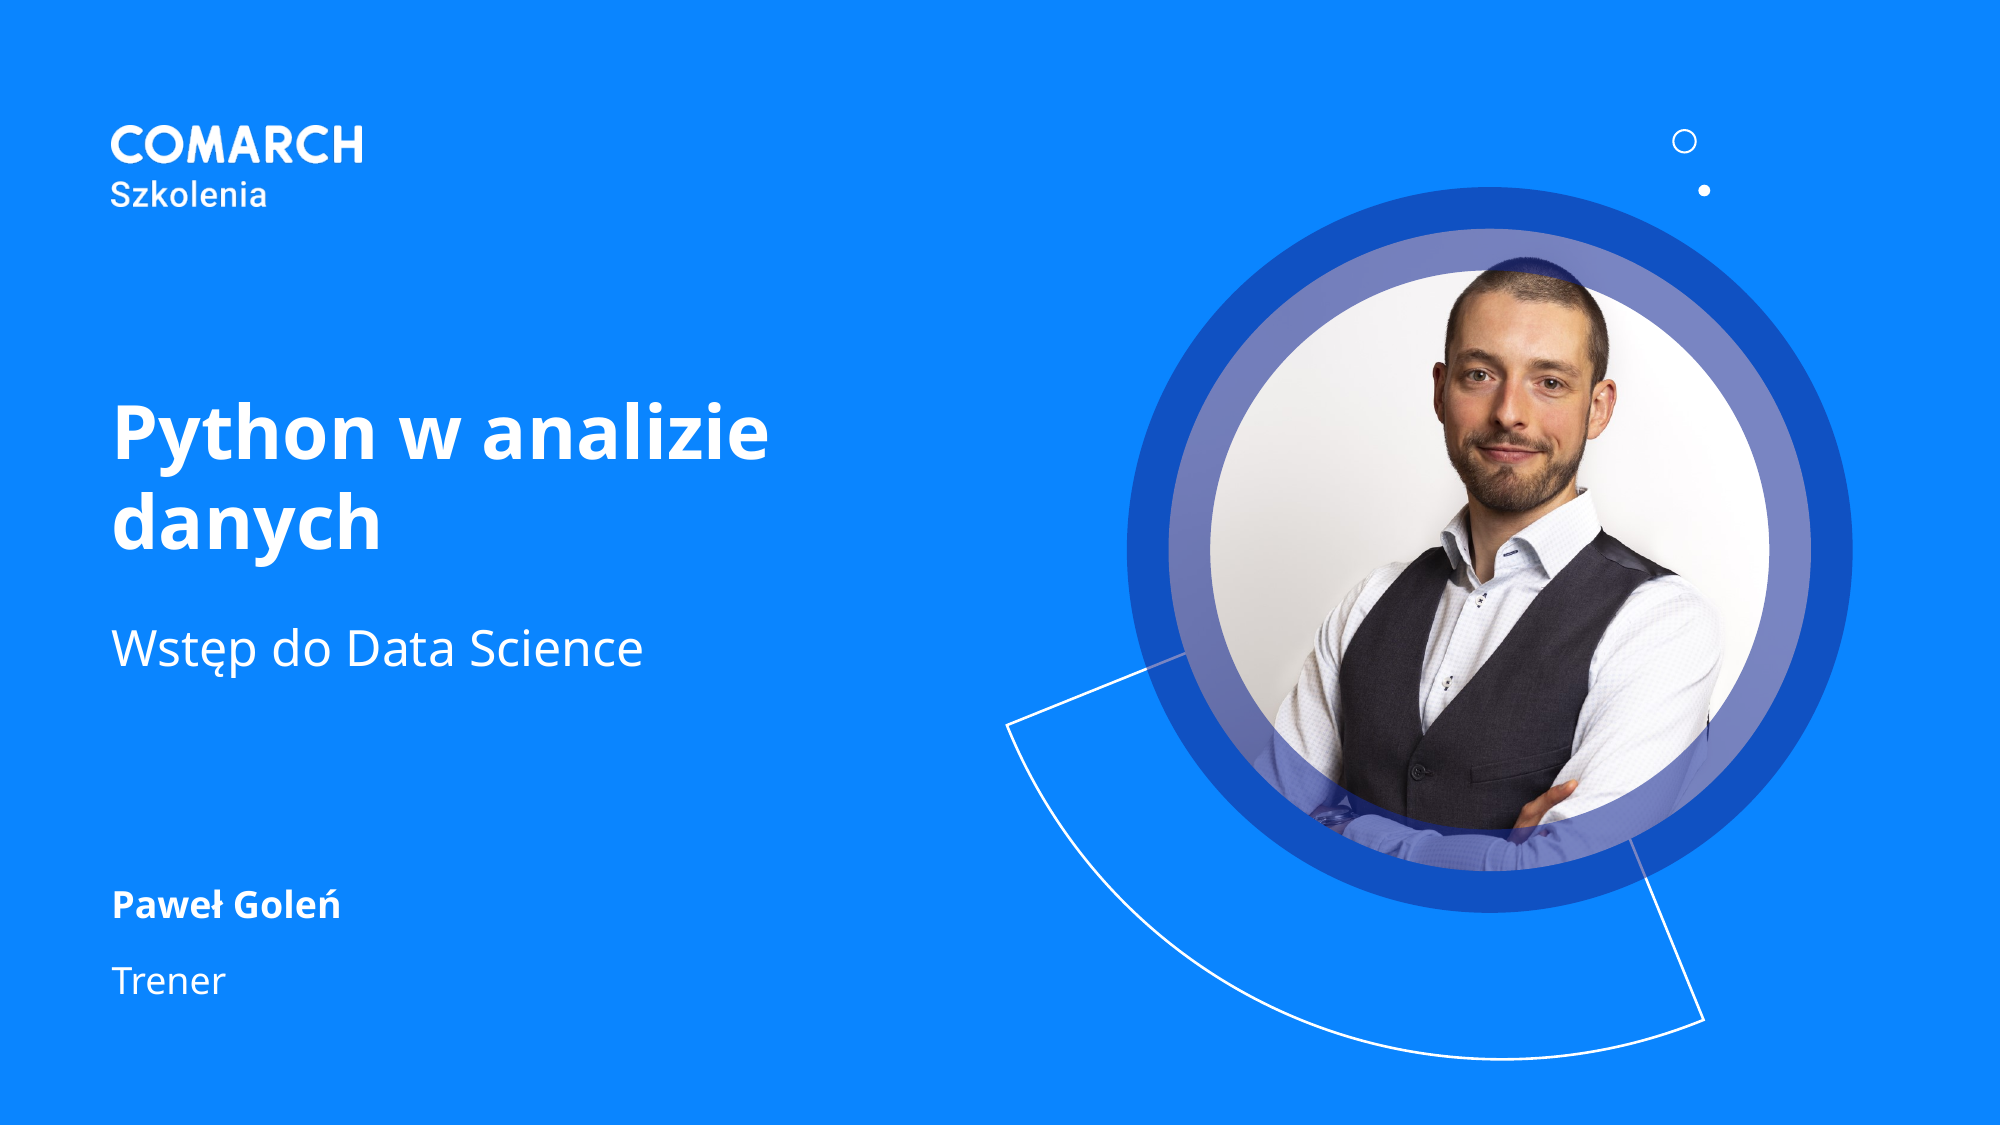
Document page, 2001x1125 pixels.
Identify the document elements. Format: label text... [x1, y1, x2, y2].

title Python w analizie danych [111, 222, 981, 572]
list Trener [111, 941, 755, 1017]
list Paweł Goleń [111, 864, 755, 941]
subtitle Wstęp do Data Science [111, 597, 981, 857]
picture [1168, 228, 1811, 872]
picture [111, 125, 362, 207]
